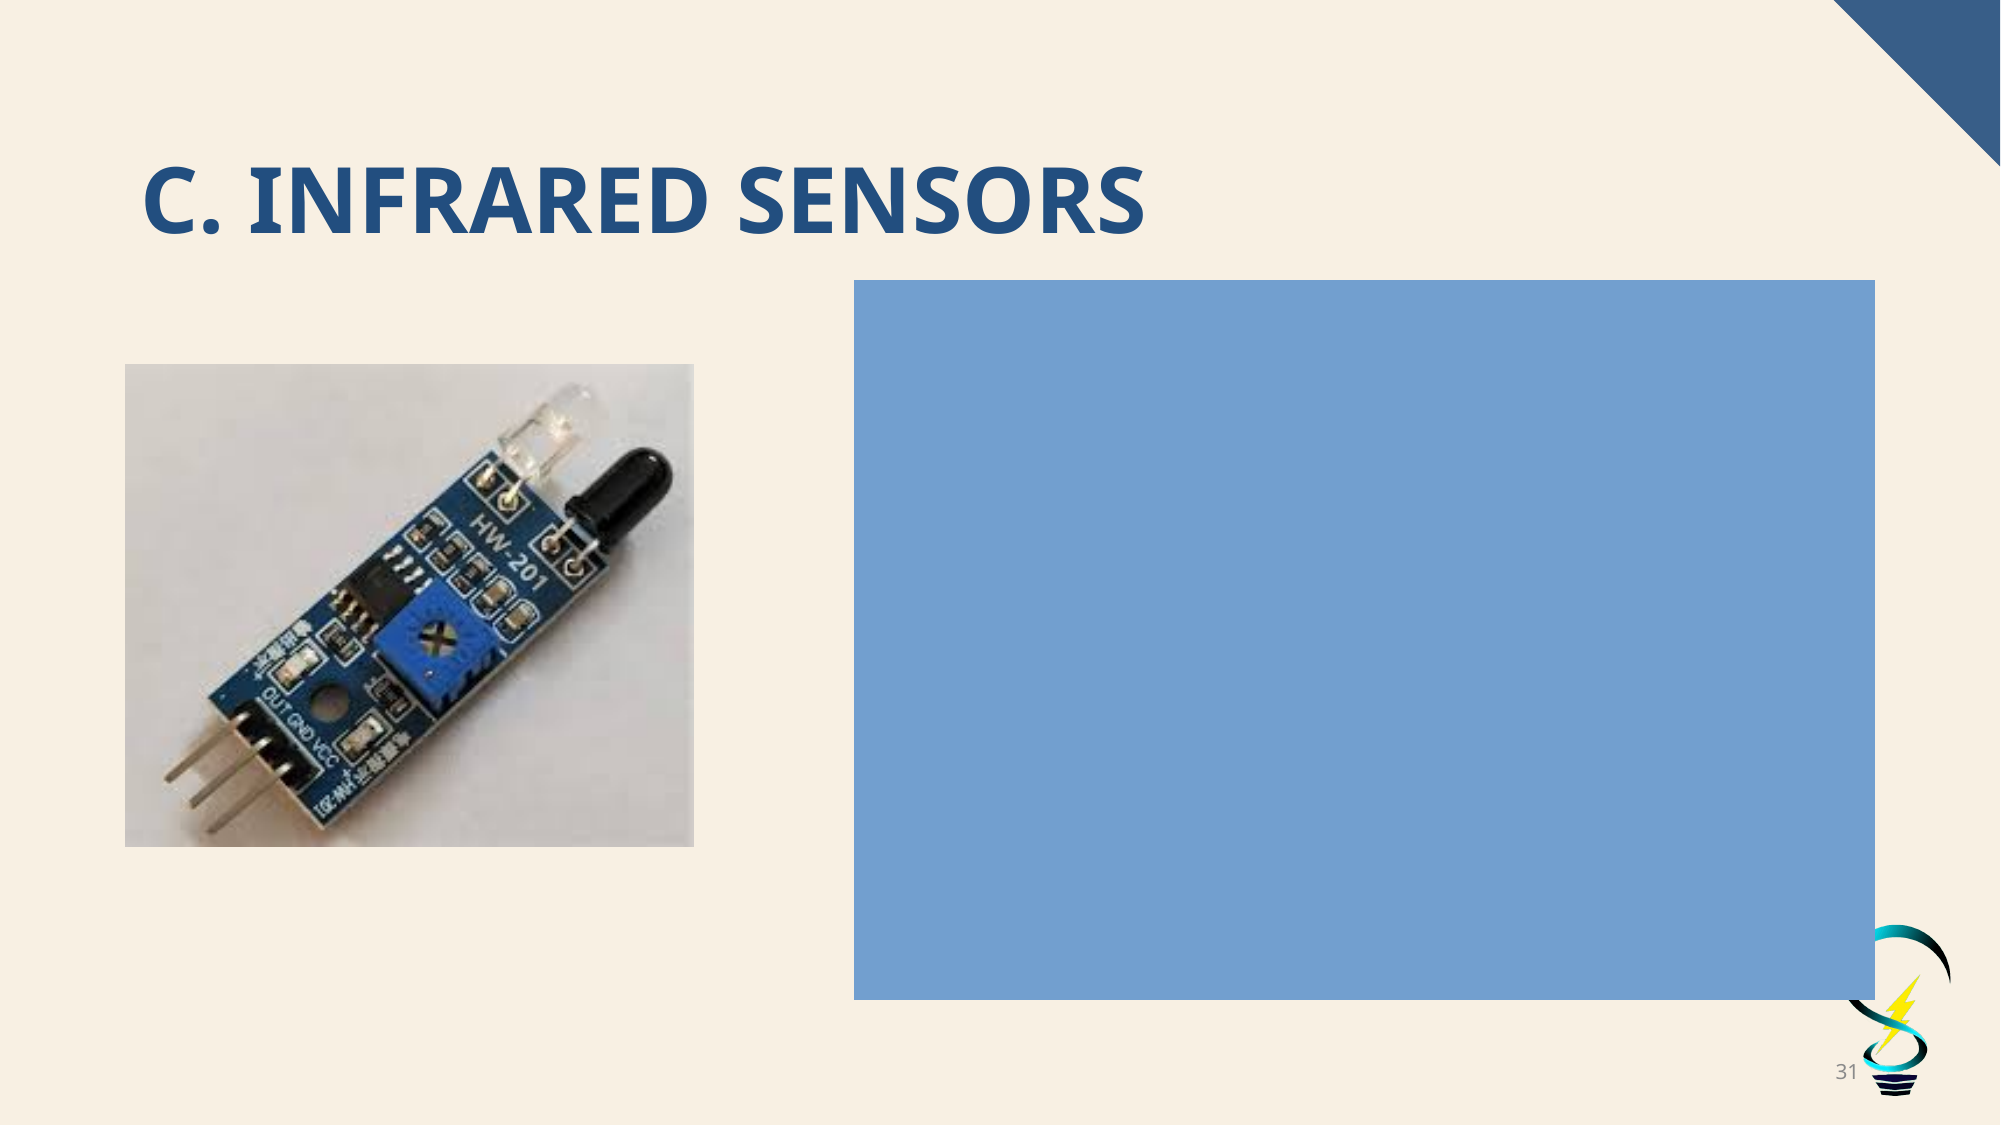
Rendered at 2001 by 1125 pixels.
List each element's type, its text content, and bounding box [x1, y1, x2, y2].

slide_number 31 [1799, 1042, 1875, 1103]
picture [124, 364, 694, 847]
title c. Infrared sensors [125, 146, 1875, 365]
picture [1761, 881, 2001, 1125]
